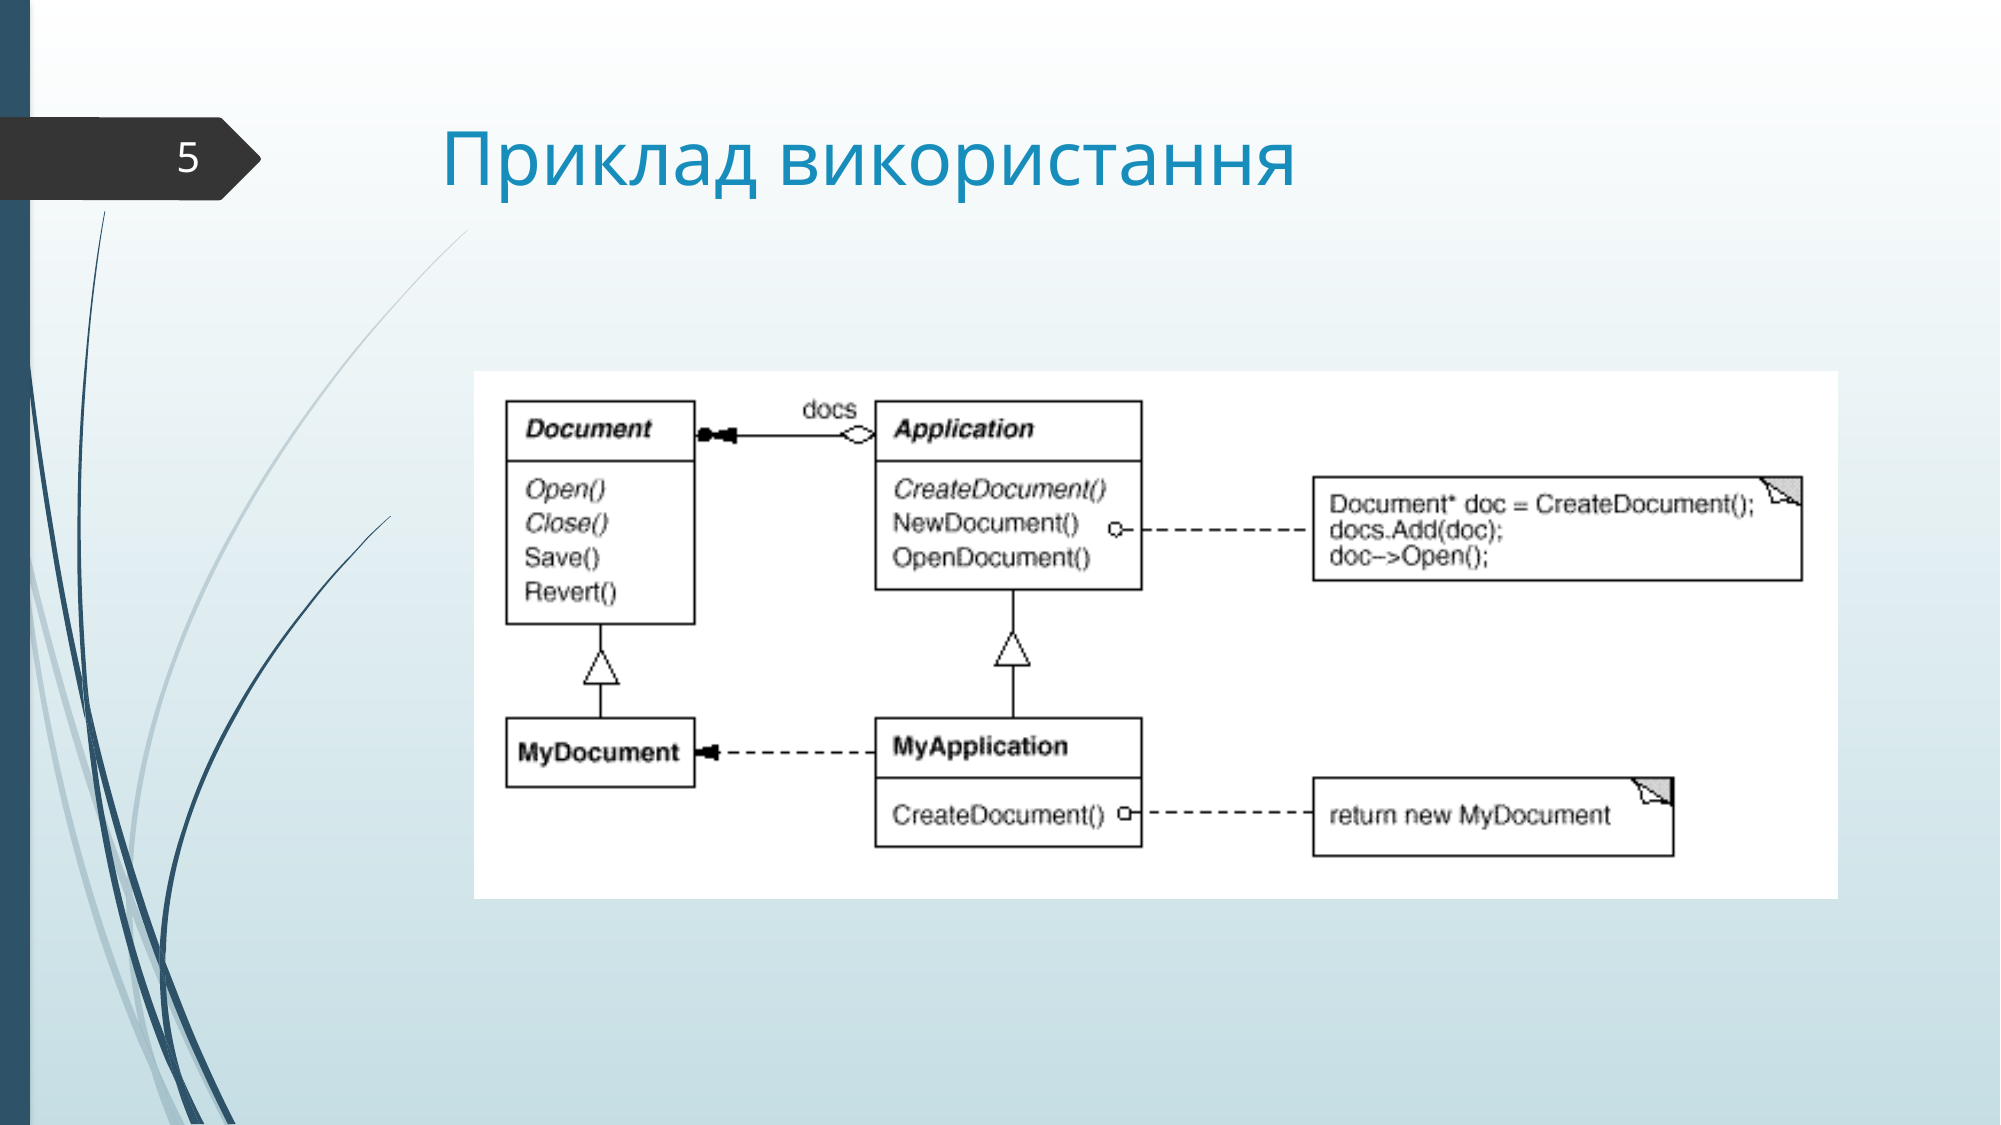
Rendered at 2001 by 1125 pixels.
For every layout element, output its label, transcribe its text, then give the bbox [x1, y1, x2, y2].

slide_number 5 [87, 129, 216, 190]
title Приклад використання [425, 102, 1888, 313]
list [474, 371, 1839, 899]
